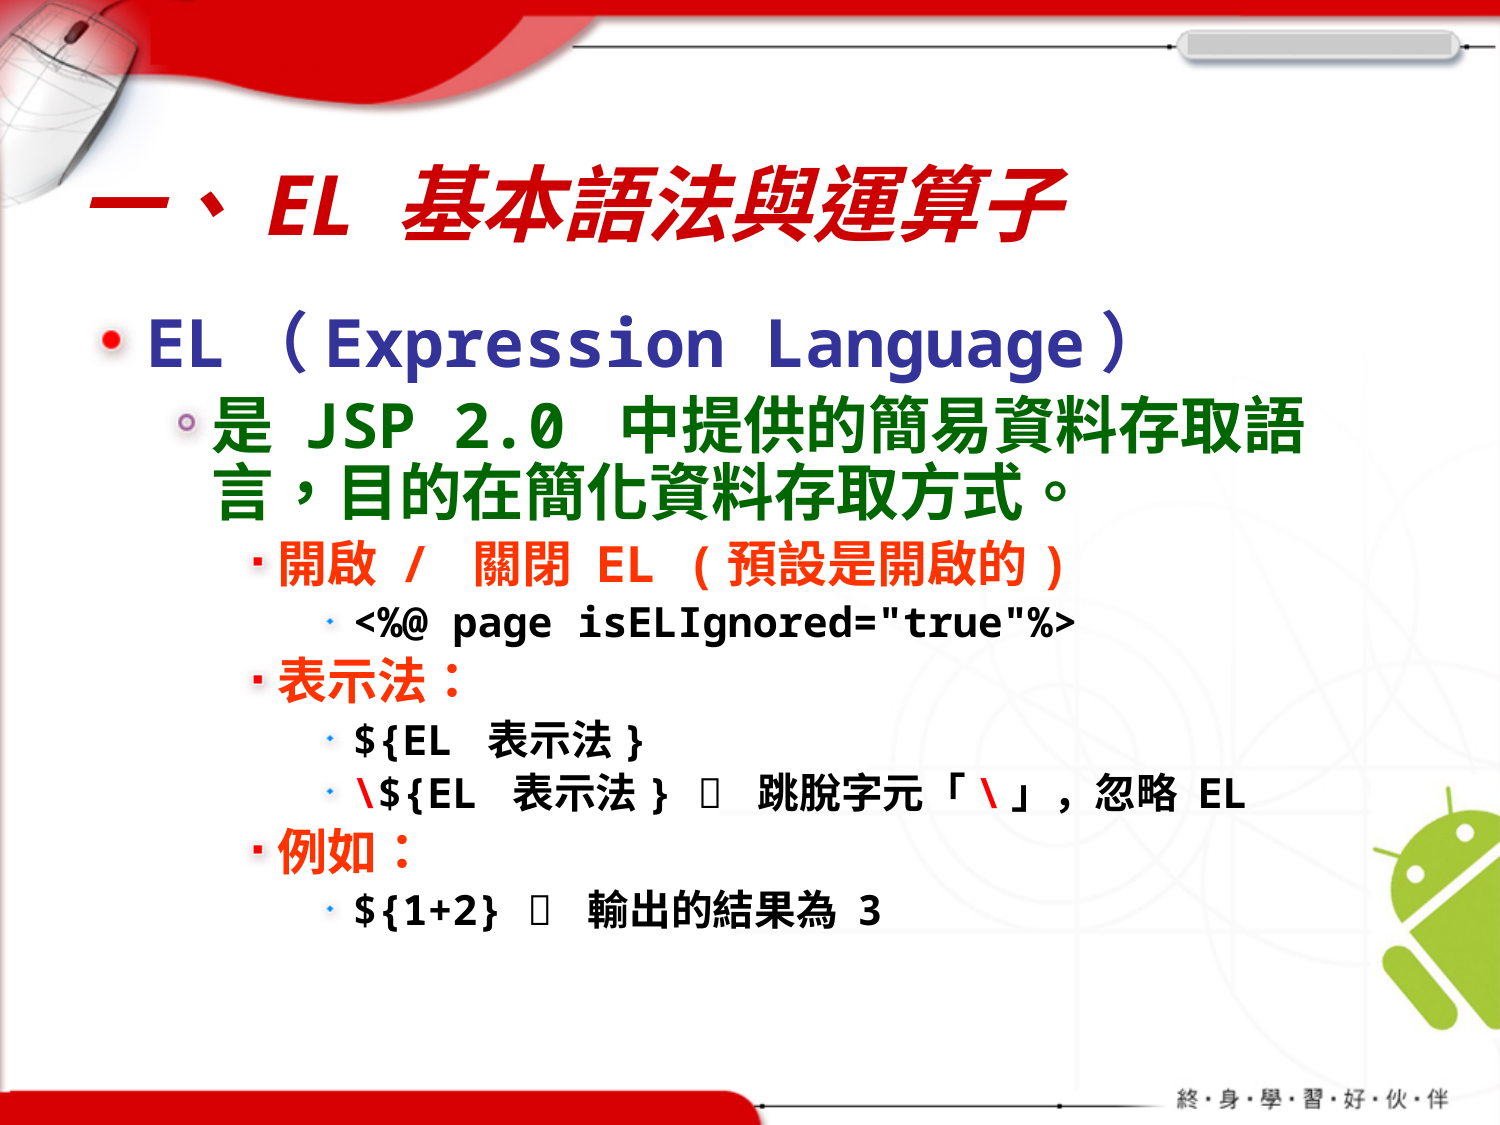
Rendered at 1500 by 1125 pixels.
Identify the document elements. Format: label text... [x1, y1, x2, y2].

picture [0, 0, 1500, 1125]
title 一、EL 基本語法與運算子 [64, 136, 1416, 268]
list EL（Expression Language） 是 JSP 2.0 中提供的簡易資料存取語言，目的在簡化資料存取方式。 開啟 / 關閉 EL (預設是開啟的) <%@ page isELIgnored="true"%> 表示法： ${EL 表示法} \${EL 表示法}  跳脫字元「\」，忽略 EL 例如： ${1+2}  輸出的結果為 3 [75, 302, 1425, 1005]
